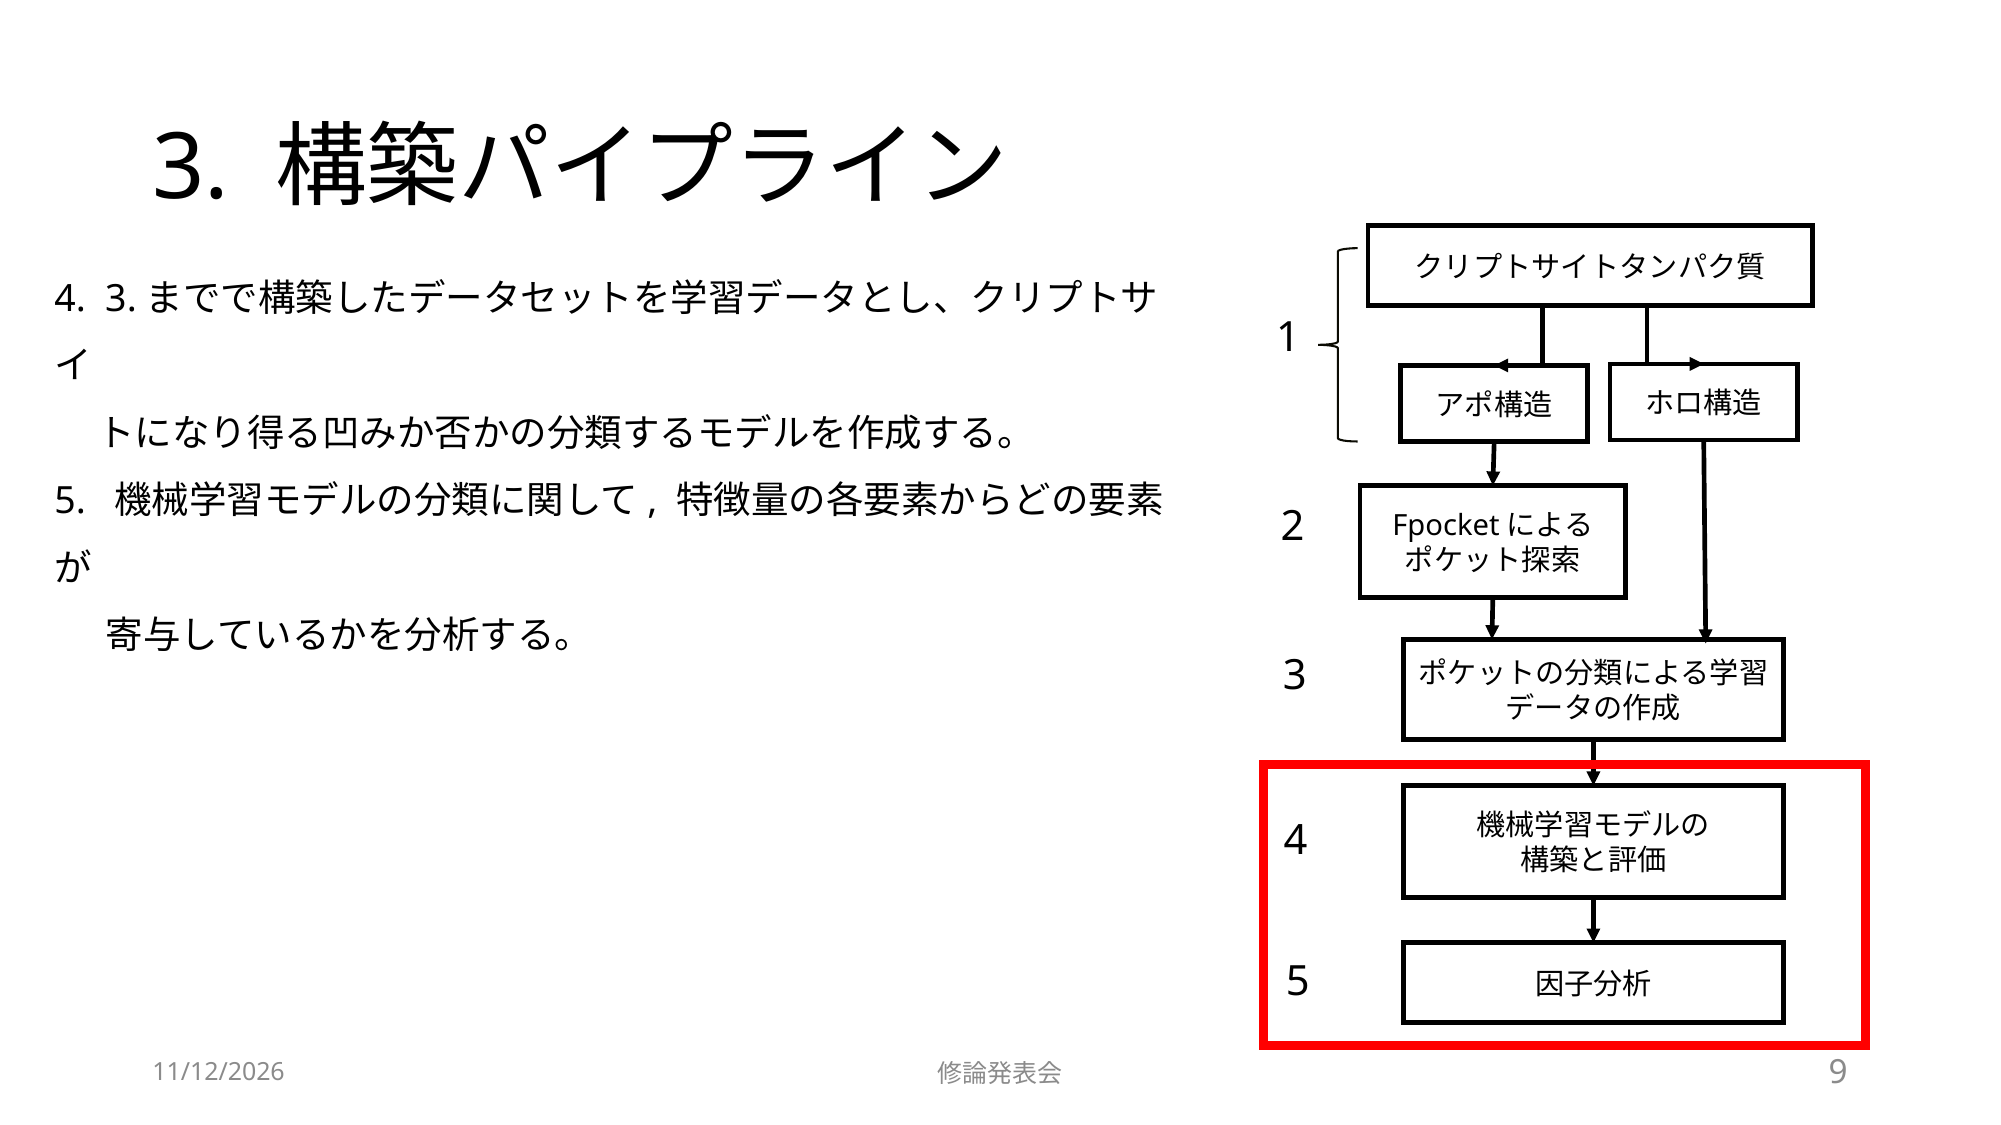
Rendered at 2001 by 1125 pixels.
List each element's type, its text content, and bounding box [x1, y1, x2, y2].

title 3. 構築パイプライン [137, 59, 1863, 278]
text_box [1261, 762, 1868, 1047]
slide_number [137, 1042, 588, 1103]
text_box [1257, 225, 1813, 1023]
text_box 4. 3.までで構築したデータセットを学習データとし、クリプトサイ トになり得る凹みか否かの分類するモデルを作成する。 5. 機械学習モデルの分類に関して, 特徴量の各要素からどの要素が 寄与しているかを分析する。 [39, 243, 1203, 664]
slide_number 8 [1412, 1047, 1863, 1103]
footer 修論発表会 [662, 1042, 1338, 1103]
